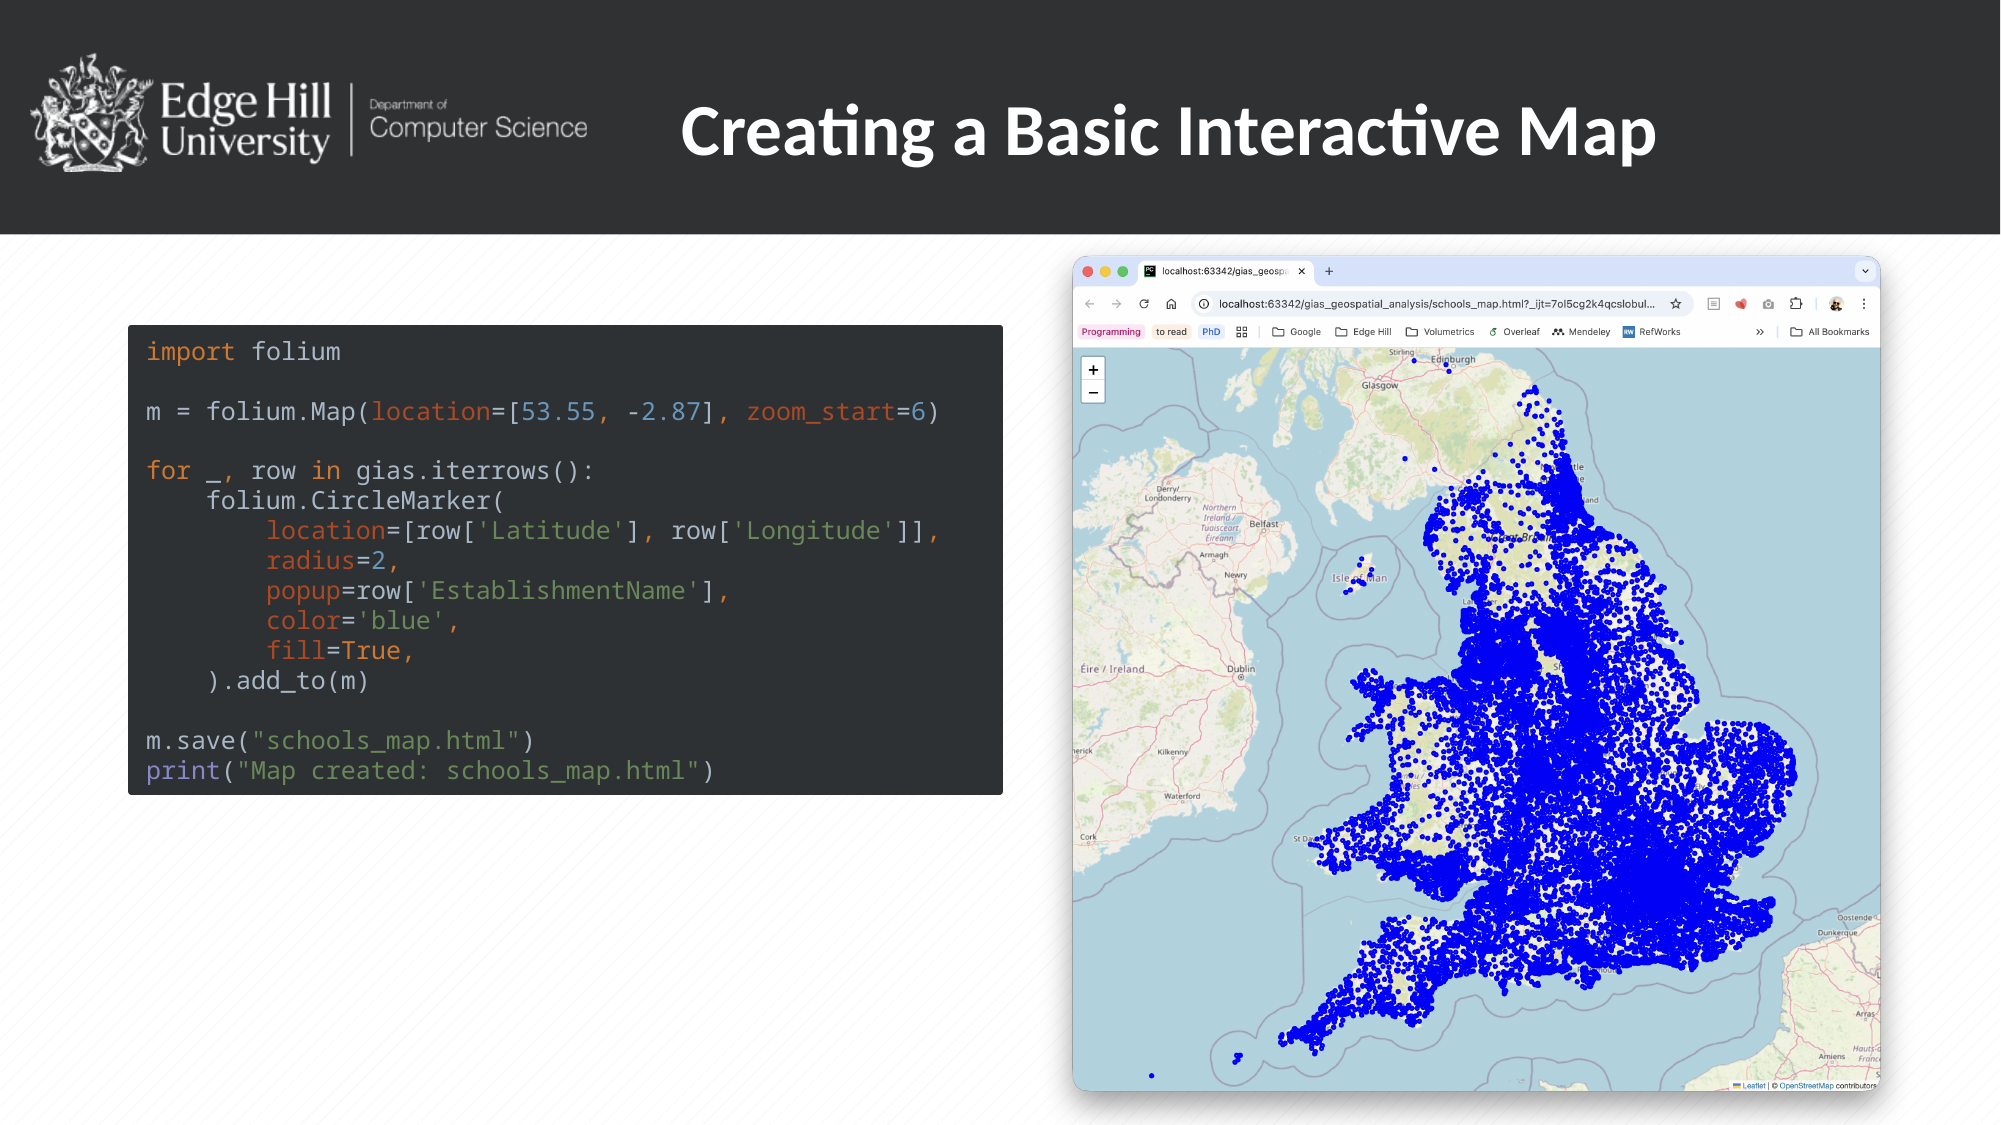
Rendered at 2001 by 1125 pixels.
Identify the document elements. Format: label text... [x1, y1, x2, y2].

text_box import folium m = folium.Map(location=[53.55, -2.87], zoom_start=6) for _, row in gias.iterrows(): folium.CircleMarker( location=[row['Latitude'], row['Longitude']], radius=2, popup=row['EstablishmentName'], color='blue', fill=True, ).add_to(m) m.save("schools_map.html") print("Map created: schools_map.html") [131, 327, 1000, 792]
picture [1030, 227, 1923, 1125]
title Creating a Basic Interactive Map [666, 59, 1863, 204]
